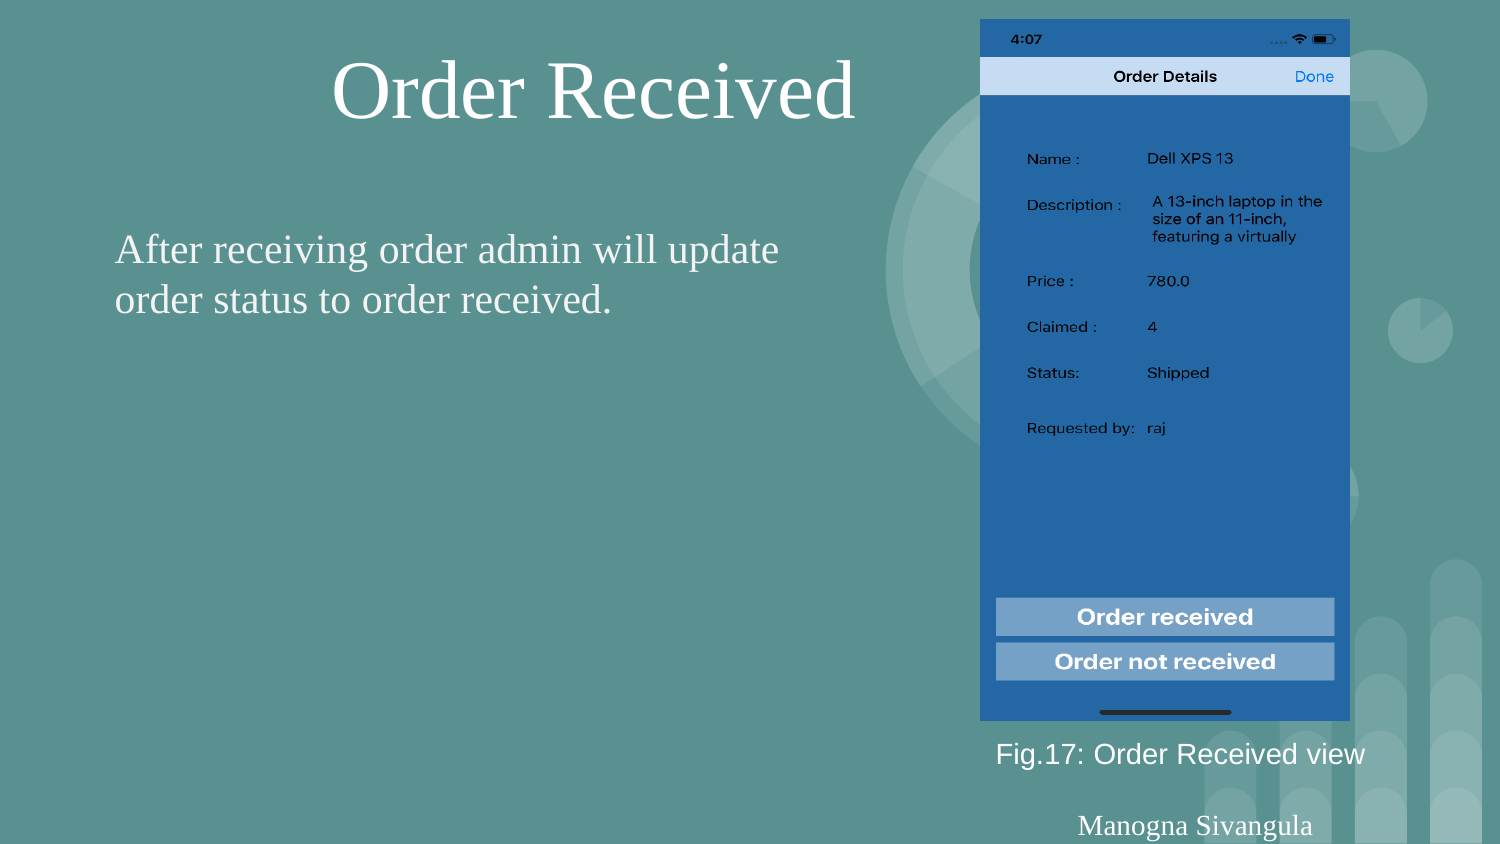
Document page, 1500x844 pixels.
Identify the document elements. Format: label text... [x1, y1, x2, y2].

picture [980, 19, 1350, 721]
text_box Order Received [89, 19, 979, 149]
text_box Fig.17: Order Received view [980, 720, 1500, 844]
text_box After receiving order admin will update order status to order received. [99, 207, 838, 529]
text_box Manogna Sivangula [937, 786, 1454, 844]
